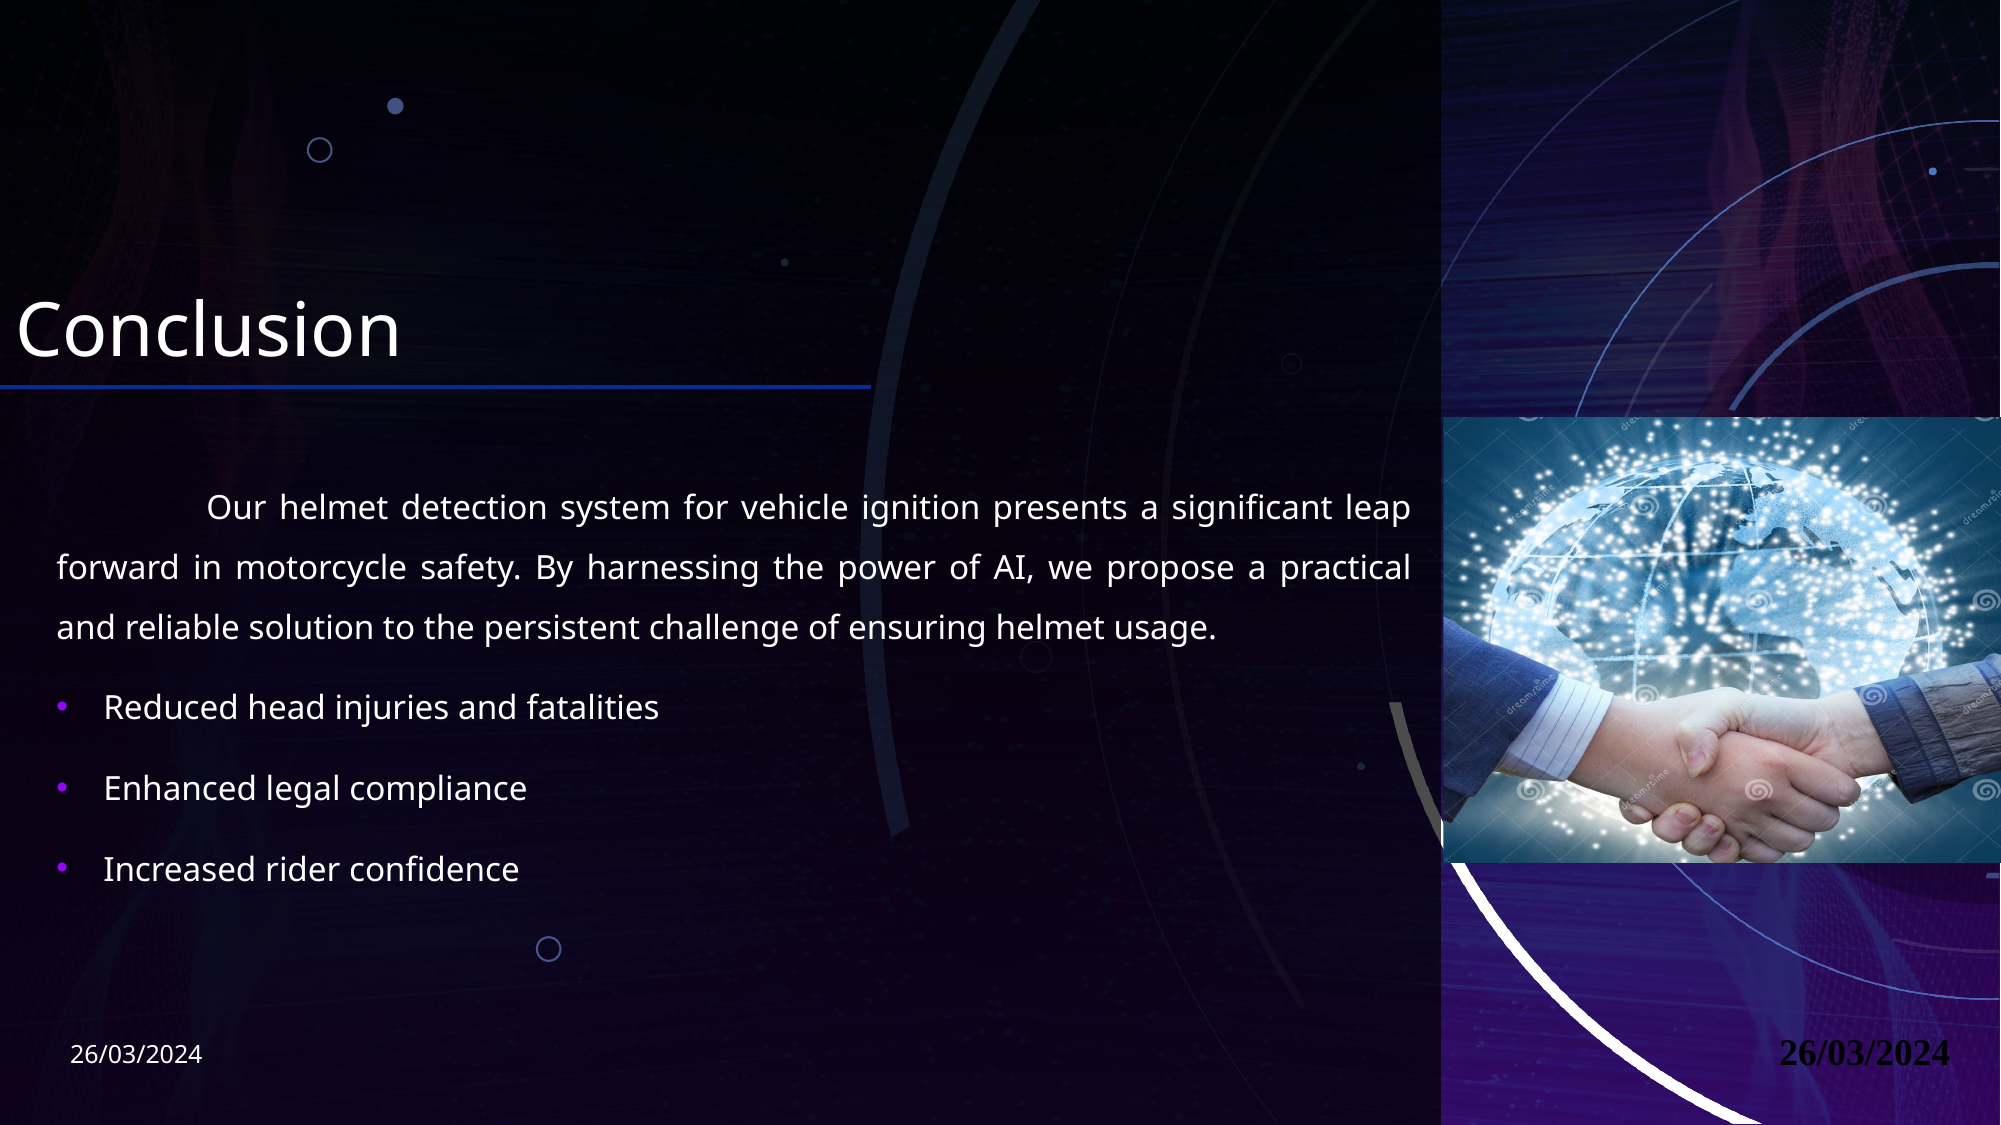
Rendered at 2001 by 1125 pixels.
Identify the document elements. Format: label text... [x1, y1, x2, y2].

text_box 26/03/2024 [1764, 1020, 1966, 1081]
picture [730, 0, 2001, 1124]
title Conclusion [0, 255, 1134, 381]
list Our helmet detection system for vehicle ignition presents a significant leap forward in motorcycle safety. By harnessing the power of AI, we propose a practical and reliable solution to the persistent challenge of ensuring helmet usage. Reduced head injuries and fatalities Enhanced legal compliance Increased rider confidence [41, 458, 1429, 1082]
footer 26/03/2024 [55, 1023, 731, 1084]
